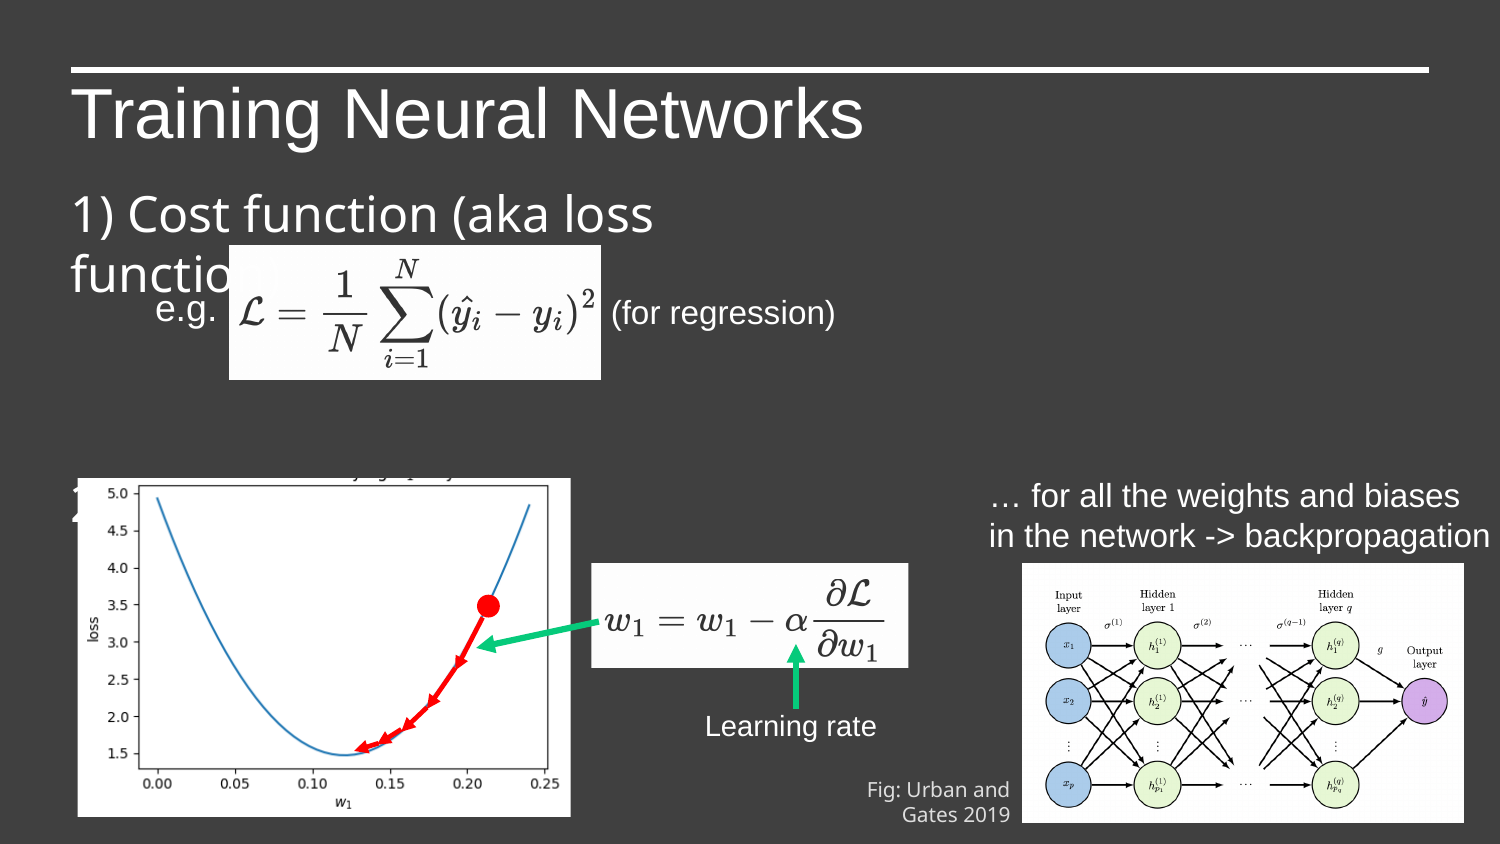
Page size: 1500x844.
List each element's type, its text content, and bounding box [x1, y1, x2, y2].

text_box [77, 478, 571, 818]
text_box e.g. [154, 284, 305, 435]
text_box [475, 621, 600, 649]
picture [591, 563, 909, 669]
picture [1022, 563, 1464, 823]
text_box Fig: Urban and Gates 2019 [860, 776, 1011, 834]
text_box … for all the weights and biases in the network -> backpropagation [988, 474, 1496, 625]
text_box (for regression) [610, 290, 890, 441]
list 1) Cost function (aka loss function) 2) Gradient descent [70, 182, 859, 658]
text_box Learning rate [704, 707, 855, 844]
list Training Neural Networks [70, 67, 1430, 183]
picture [229, 245, 601, 380]
